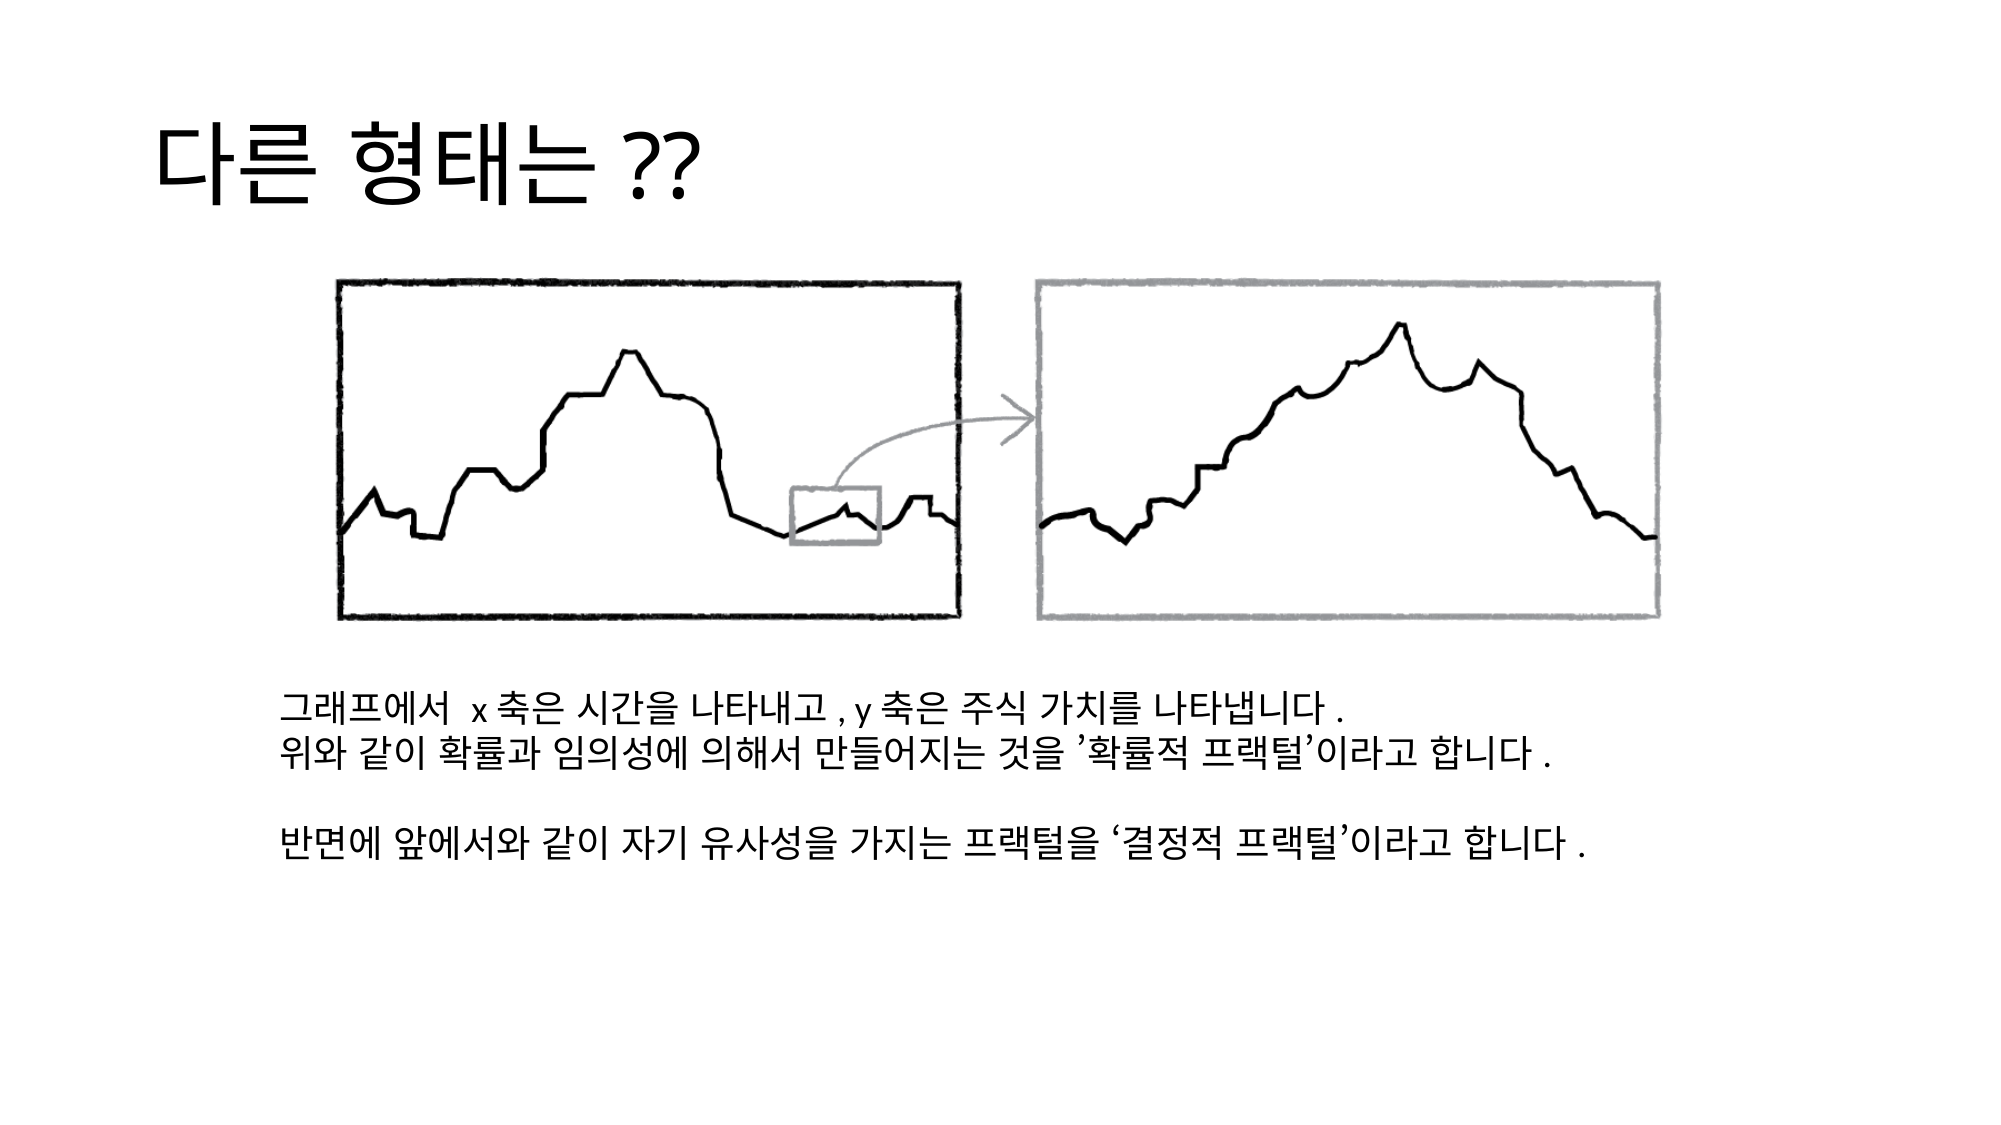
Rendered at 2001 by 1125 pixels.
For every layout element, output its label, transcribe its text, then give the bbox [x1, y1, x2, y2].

picture [0, 277, 2000, 622]
title 다른 형태는?? [137, 59, 1863, 277]
text_box 그래프에서 x축은 시간을 나타내고, y축은 주식 가치를 나타냅니다. 위와 같이 확률과 임의성에 의해서 만들어지는 것을 ’확률적 프랙털’이라고 합니다. 반면에 앞에서와 같이 자기 유사성을 가지는 프랙털을 ‘결정적 프랙털’이라고 합니다. [264, 677, 1602, 873]
